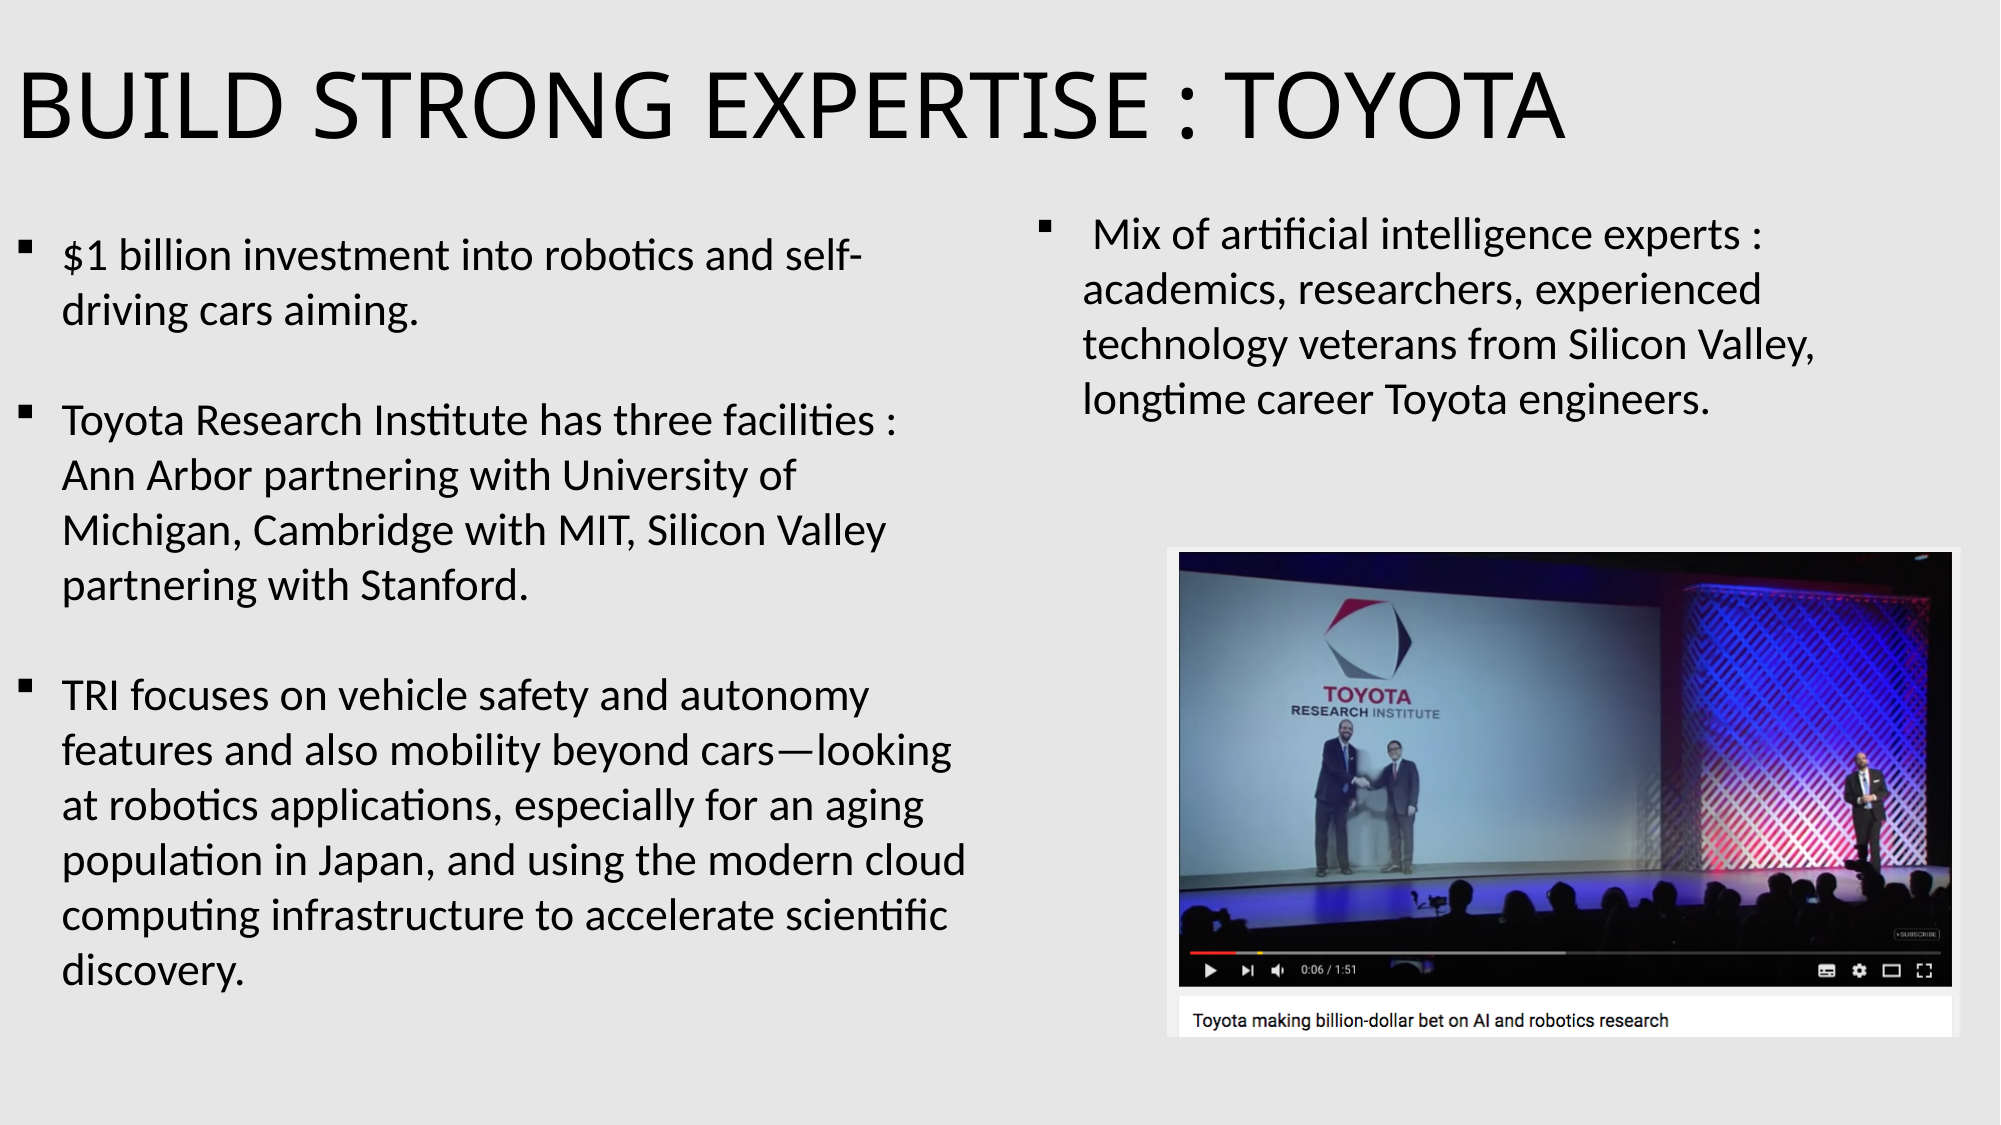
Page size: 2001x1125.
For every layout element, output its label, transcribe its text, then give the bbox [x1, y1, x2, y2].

text_box $1 billion investment into robotics and self-driving cars aiming. Toyota Research Institute has three facilities : Ann Arbor partnering with University of Michigan, Cambridge with MIT, Silicon Valley partnering with Stanford. TRI focuses on vehicle safety and autonomy features and also mobility beyond cars—looking at robotics applications, especially for an aging population in Japan, and using the modern cloud computing infrastructure to accelerate scientific discovery. [0, 217, 995, 1002]
title BUILD STRONG EXPERTISE : TOYOTA [0, 0, 2000, 218]
text_box Mix of artificial intelligence experts : academics, researchers, experienced technology veterans from Silicon Valley, longtime career Toyota engineers. [1020, 196, 1861, 477]
picture [1167, 547, 1961, 1037]
